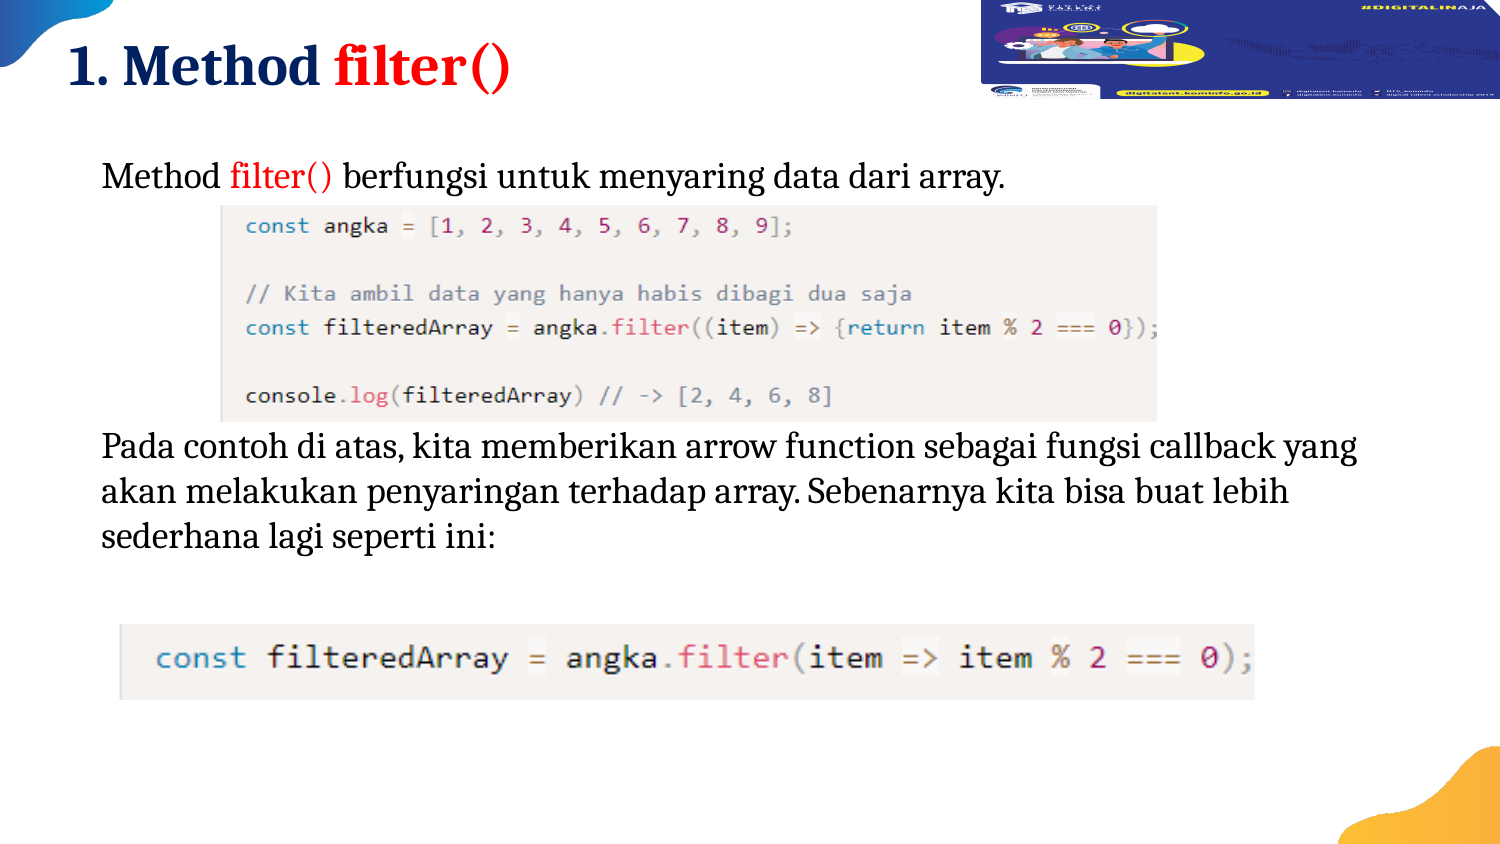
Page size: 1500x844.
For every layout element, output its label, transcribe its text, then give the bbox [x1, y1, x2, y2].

picture [980, 0, 1500, 100]
picture [113, 624, 1256, 701]
picture [0, 0, 115, 73]
picture [1335, 738, 1500, 844]
text_box Method filter() berfungsi untuk menyaring data dari array. Pada contoh di atas, kita memberikan arrow function sebagai fungsi callback yang akan melakukan penyaringan terhadap array. Sebenarnya kita bisa buat lebih sederhana lagi seperti ini: [54, 143, 1443, 609]
text_box 1. Method filter() [54, 19, 977, 105]
picture [211, 205, 1157, 423]
